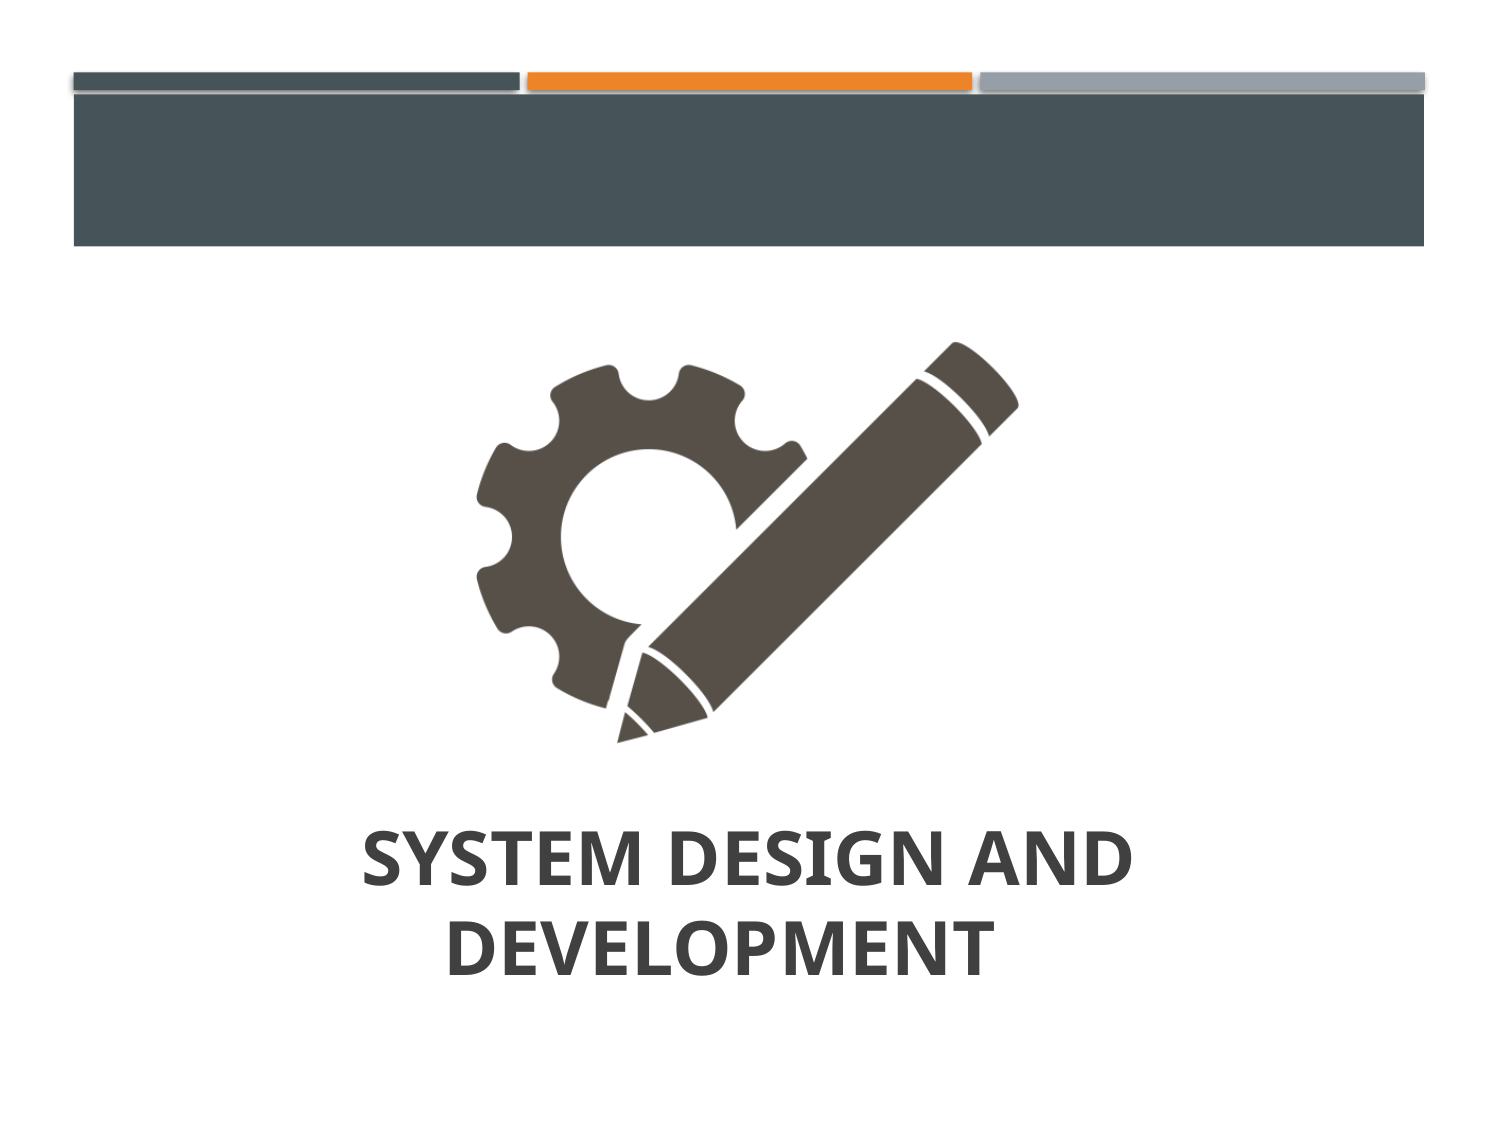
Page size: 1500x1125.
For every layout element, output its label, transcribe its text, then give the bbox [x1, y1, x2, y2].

text_box [72, 92, 1426, 248]
picture [476, 319, 1020, 766]
text_box System Design and Development [99, 802, 1399, 1061]
